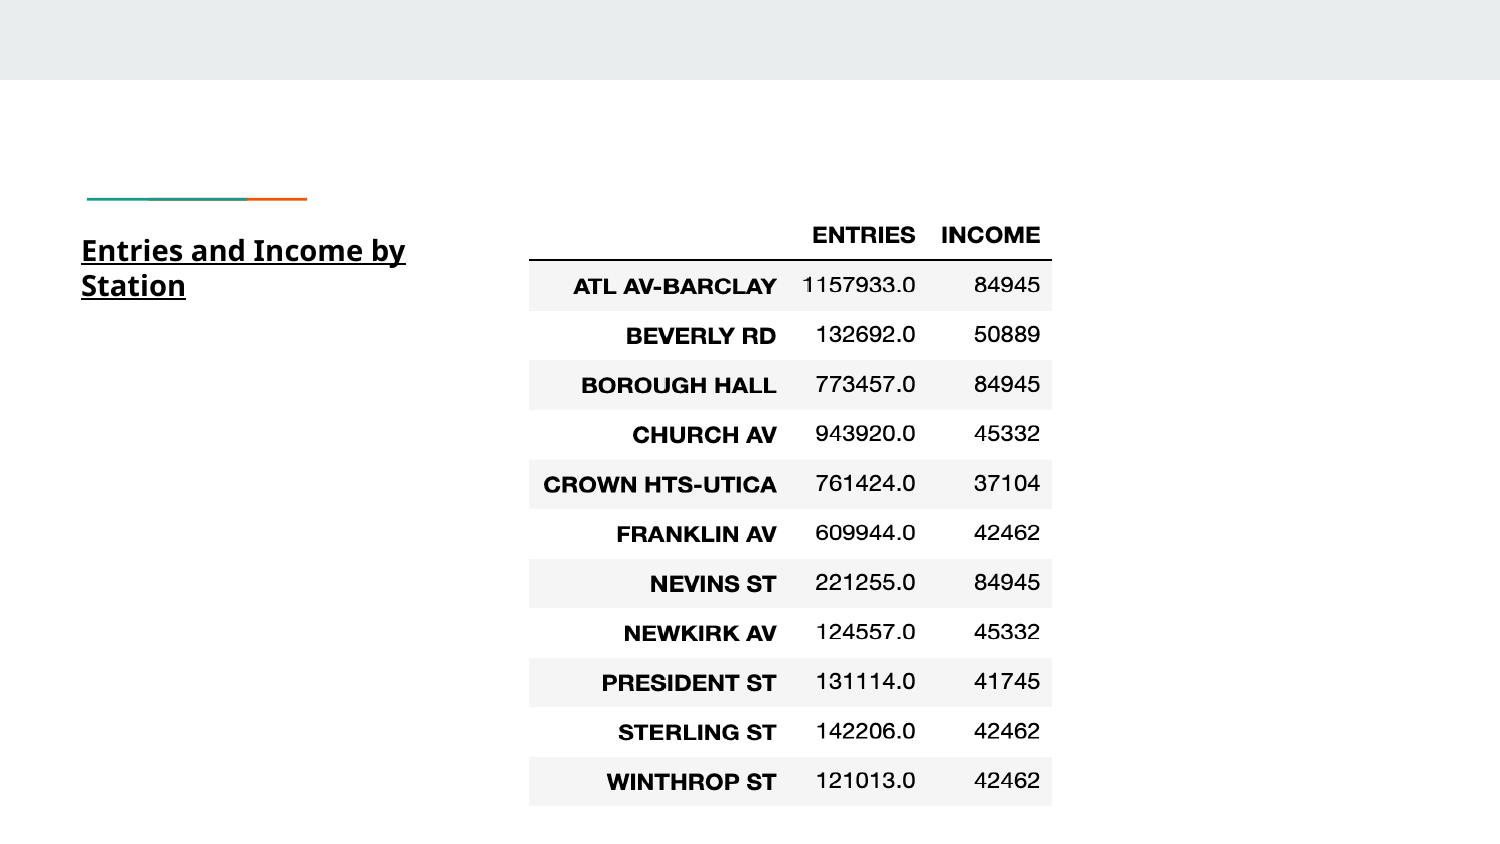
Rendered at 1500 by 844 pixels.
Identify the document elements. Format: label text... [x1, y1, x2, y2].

text_box Entries and Income by Station [66, 216, 496, 307]
picture [523, 202, 1095, 818]
